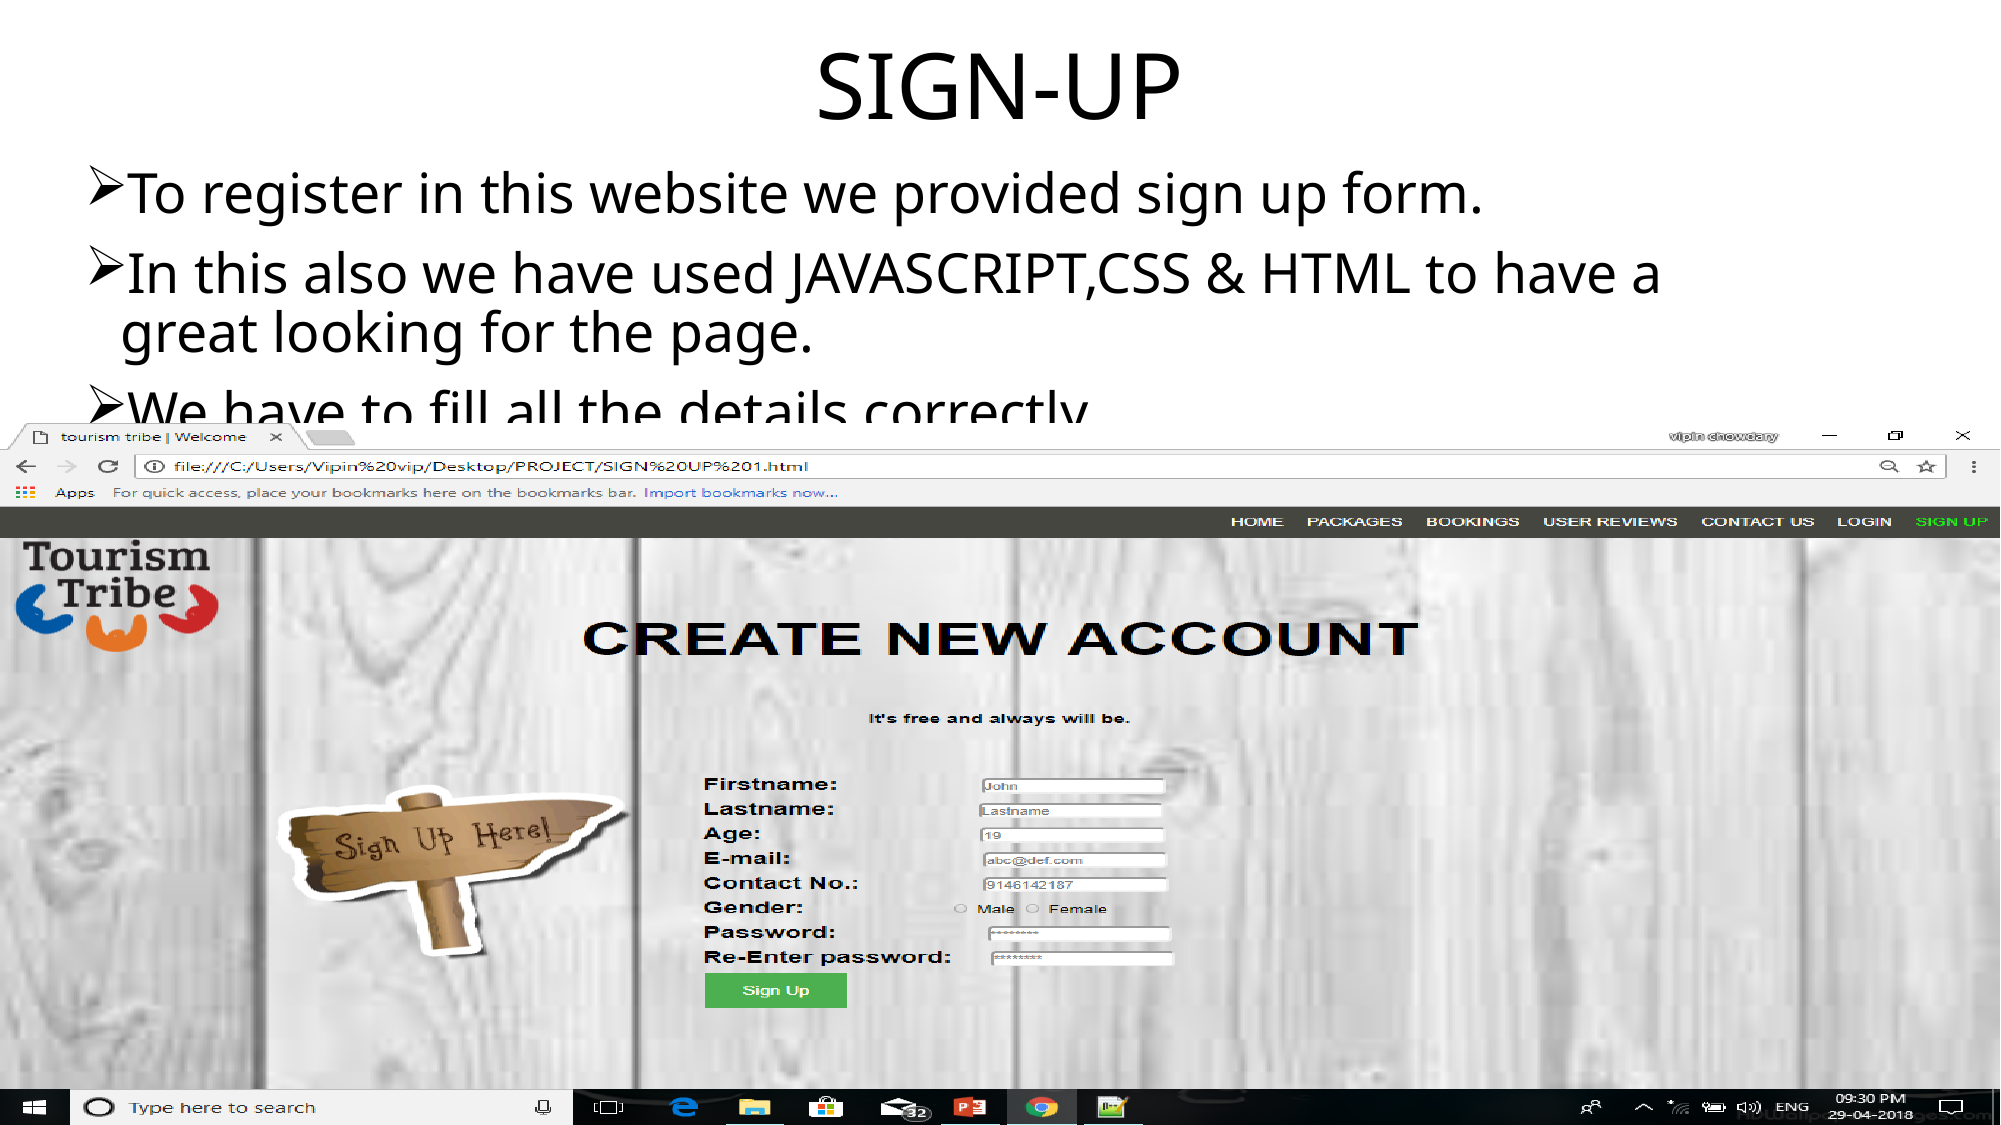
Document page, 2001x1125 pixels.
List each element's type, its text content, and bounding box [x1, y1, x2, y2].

title SIGN-UP [137, 20, 1863, 159]
picture [0, 423, 2000, 1125]
list To register in this website we provided sign up form. In this also we have used JAVASCRIPT,CSS & HTML to have a great looking for the page. We have to fill all the details correctly. [70, 158, 1796, 423]
